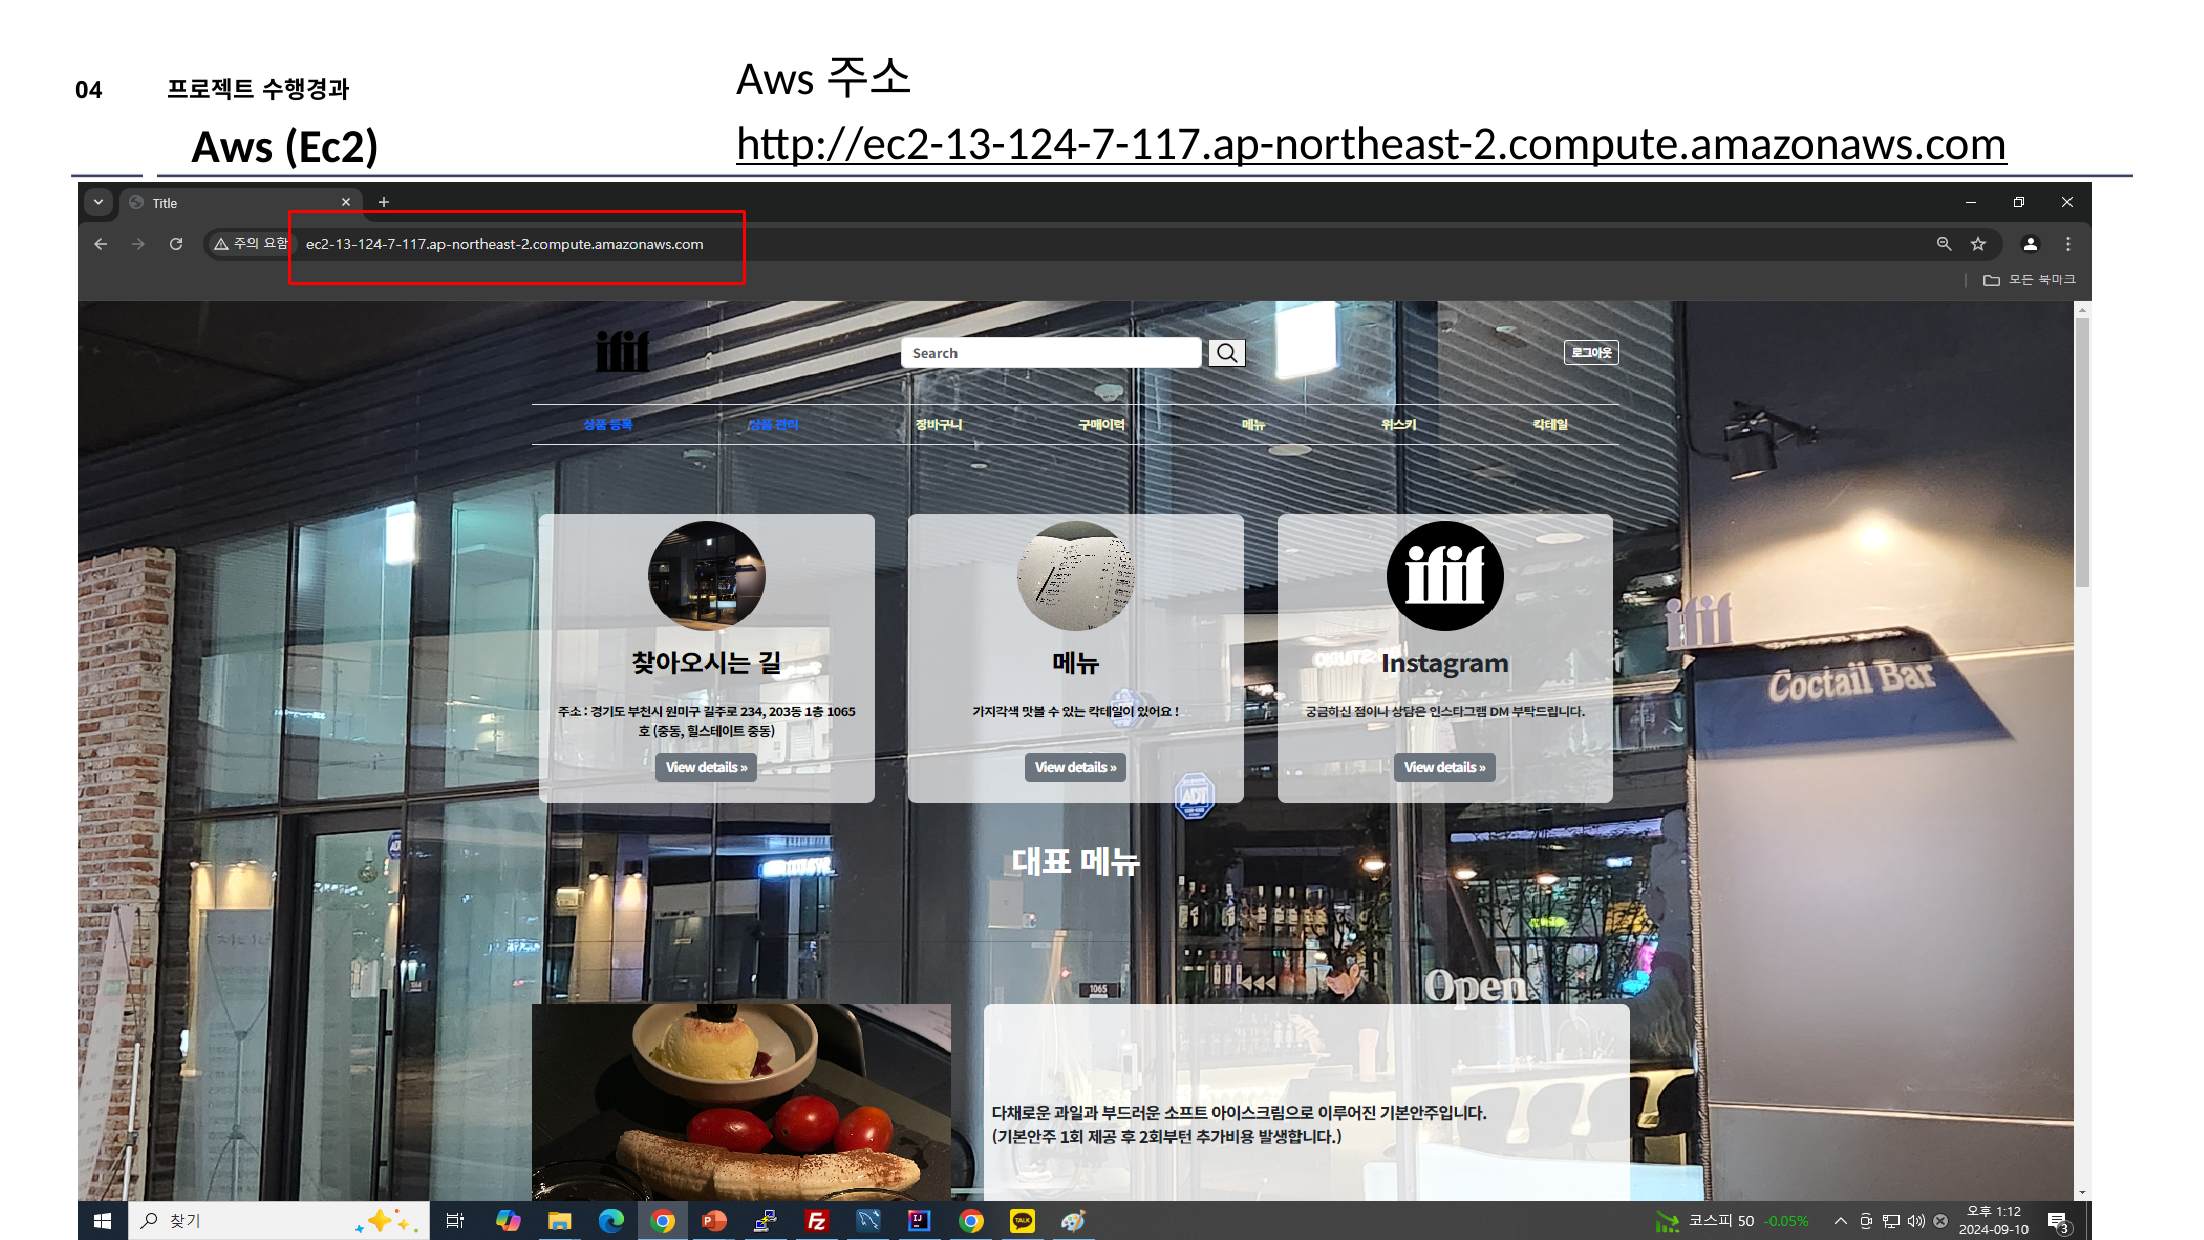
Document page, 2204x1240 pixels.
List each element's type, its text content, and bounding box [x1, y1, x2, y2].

text_box Aws (Ec2) [176, 107, 722, 179]
text_box 프로젝트 수행경과 [164, 71, 721, 103]
text_box 04 [72, 71, 111, 103]
picture [157, 173, 176, 178]
picture [722, 173, 2133, 178]
picture [78, 181, 2093, 1240]
text_box Aws주소 [721, 40, 942, 112]
picture [71, 173, 143, 178]
text_box http://ec2-13-124-7-117.ap-northeast-2.compute.amazonaws.com [721, 104, 2070, 176]
